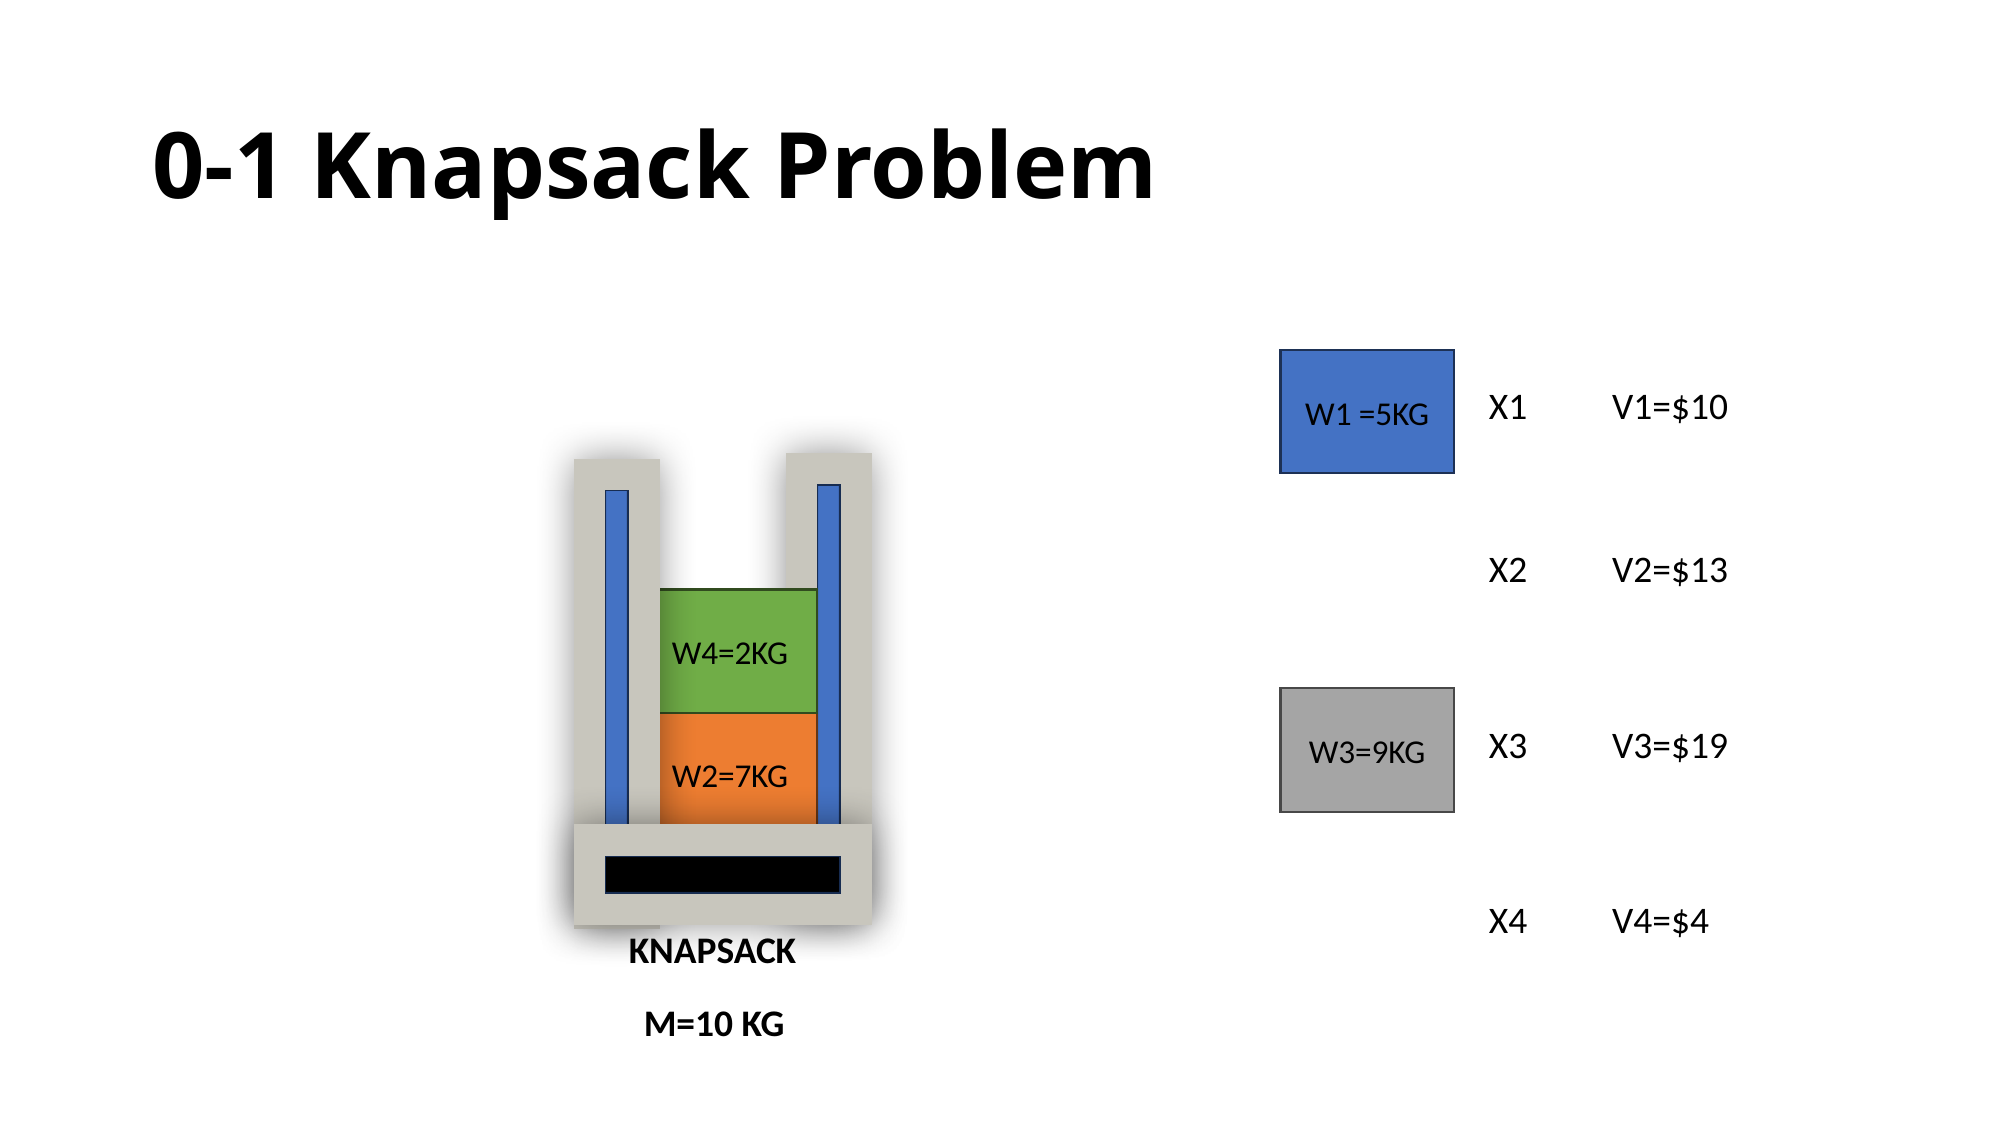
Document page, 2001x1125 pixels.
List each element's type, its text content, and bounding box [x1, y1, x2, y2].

text_box X2 V2=$13 [1474, 538, 1758, 598]
text_box W2=7KG [687, 714, 816, 796]
table_header 5 [670, 714, 816, 813]
picture [604, 490, 841, 899]
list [816, 484, 841, 855]
title 0-1 Knapsack Problem [137, 59, 1863, 278]
text_box M=10 KG [628, 991, 865, 1052]
text_box X3 V3=$19 [1474, 713, 1758, 773]
table_cell 0 [670, 588, 678, 714]
text_box X1 V1=$10 [1474, 374, 1758, 435]
text_box W4=2KG [687, 588, 816, 714]
text_box W3=9KG [1279, 687, 1455, 813]
text_box W1 =5KG [1279, 349, 1455, 474]
text_box KNAPSACK [614, 918, 864, 979]
text_box X4 V4=$4 [1474, 888, 1758, 949]
